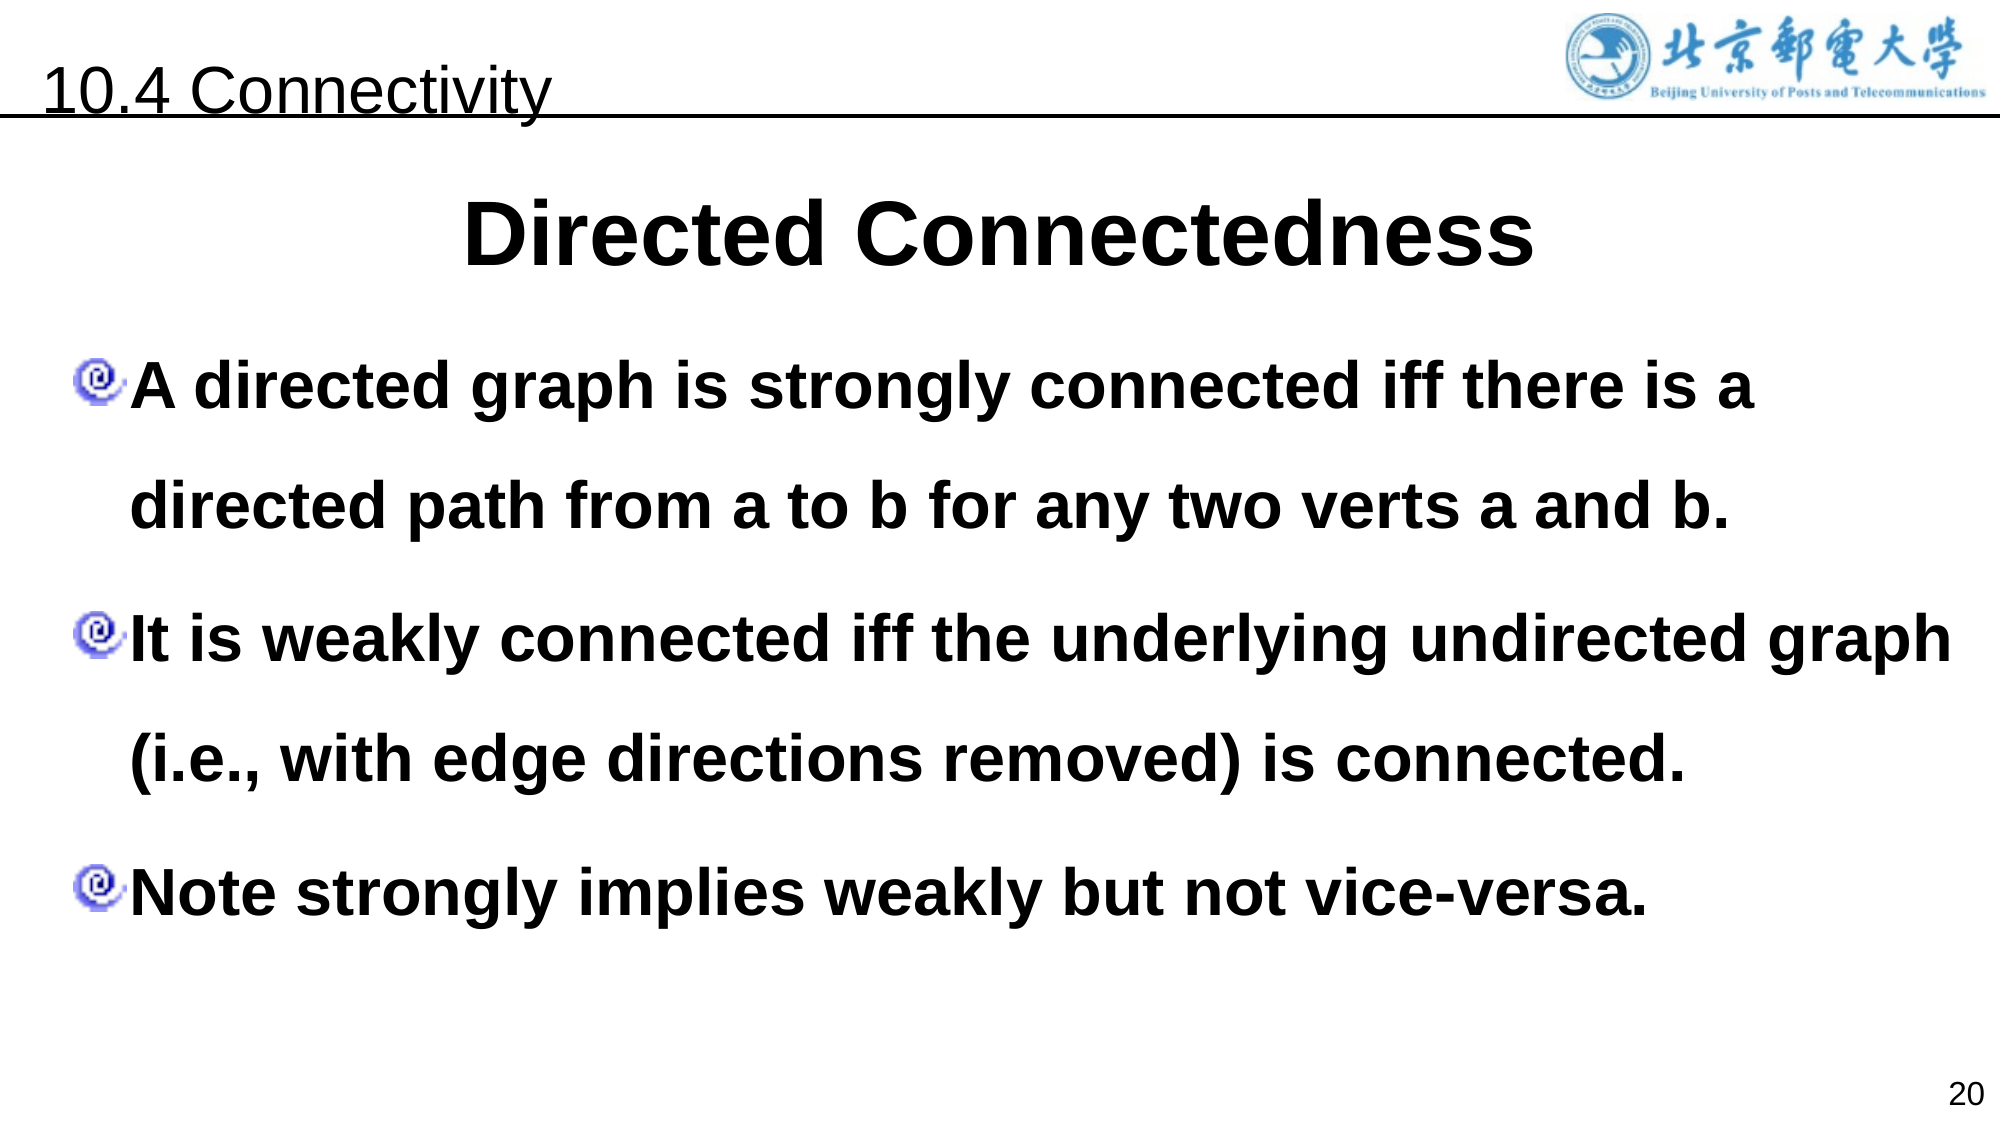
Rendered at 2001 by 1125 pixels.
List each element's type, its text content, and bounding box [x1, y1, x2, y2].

text_box A directed graph is strongly connected iff there is a directed path from a to b for any two verts a and b. It is weakly connected iff the underlying undirected graph (i.e., with edge directions removed) is connected. Note strongly implies weakly but not vice-versa. [58, 294, 1976, 936]
text_box Directed Connectedness [324, 166, 1675, 355]
picture [73, 864, 127, 912]
picture [73, 358, 127, 406]
text_box 10.4 Connectivity [27, 0, 2000, 210]
picture [73, 611, 127, 659]
